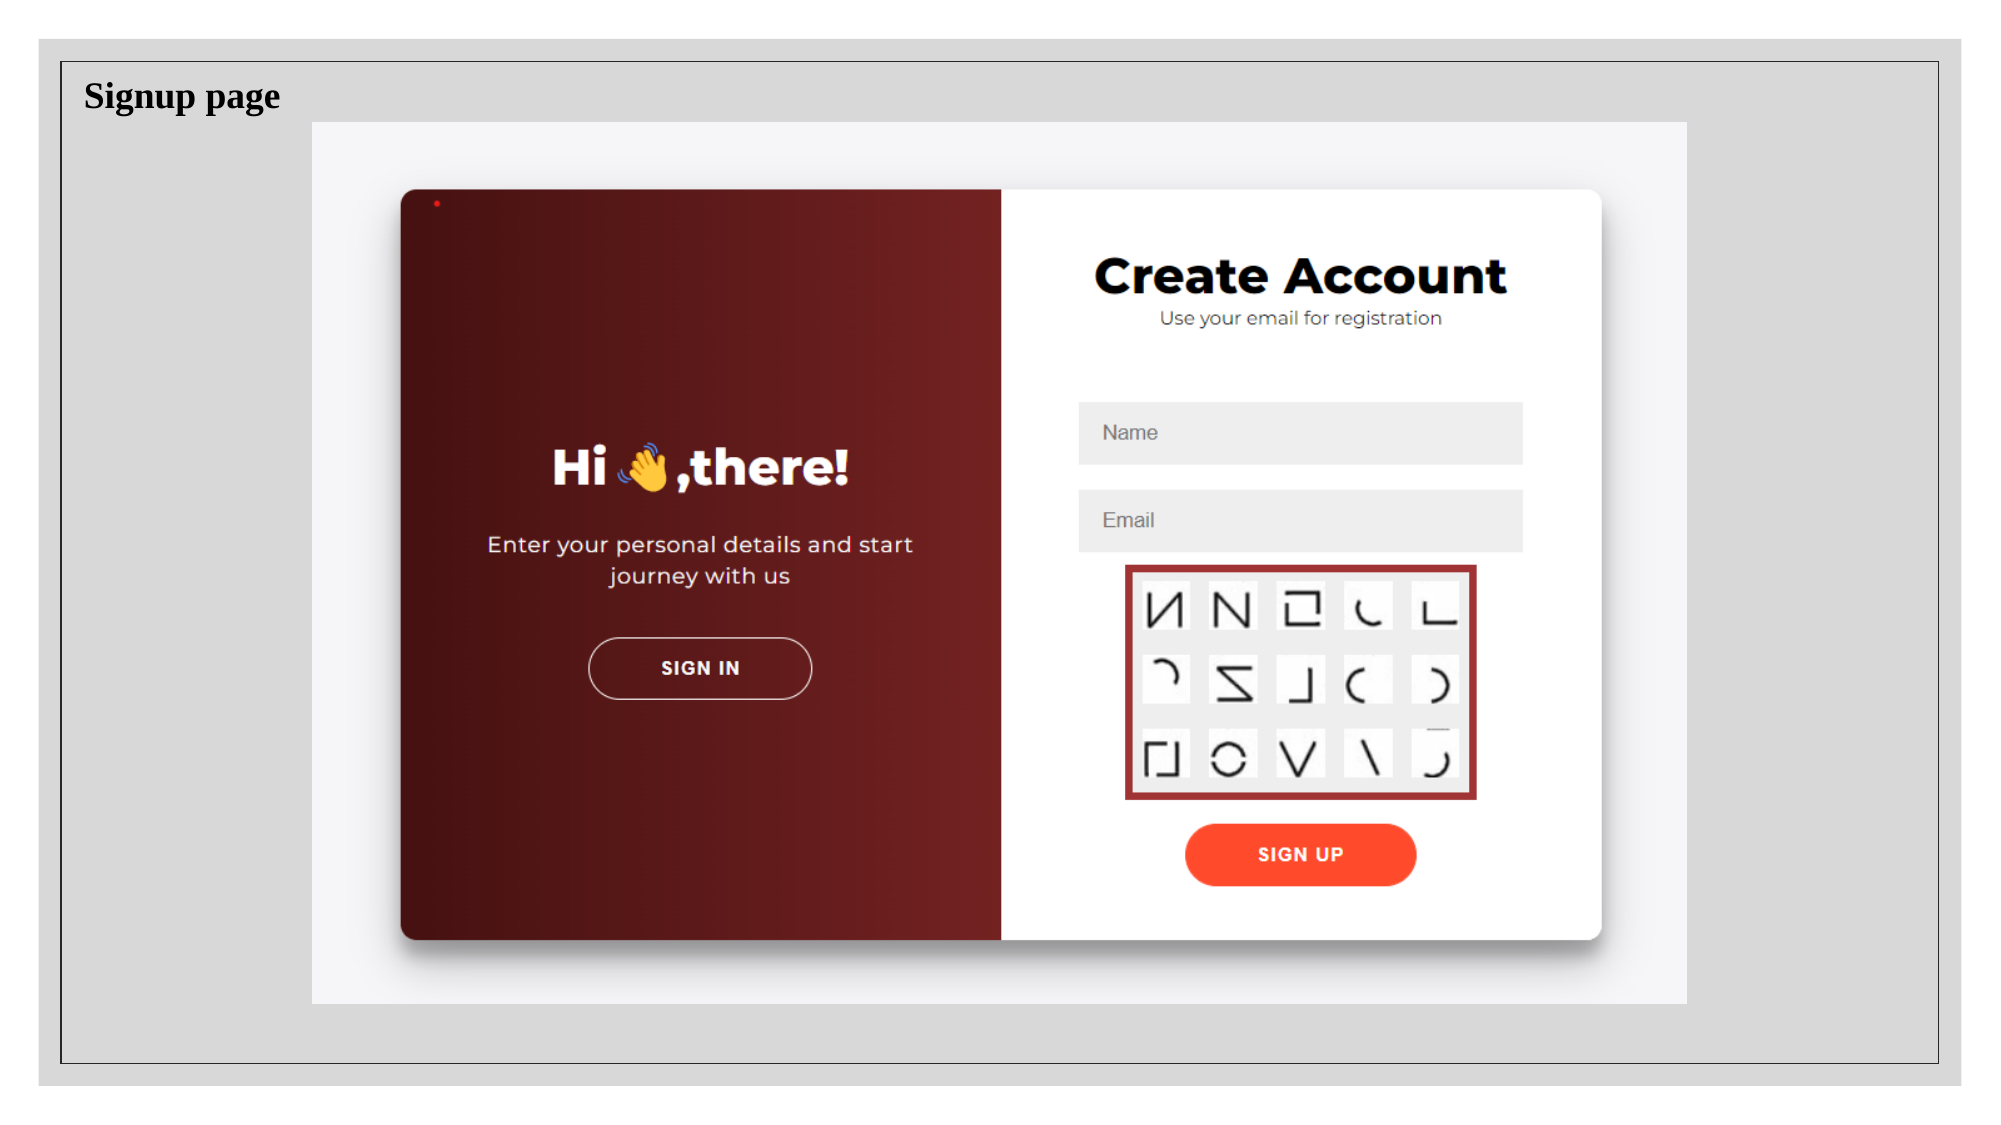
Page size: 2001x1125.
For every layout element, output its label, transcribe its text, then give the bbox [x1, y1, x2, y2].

picture [312, 122, 1687, 1004]
text_box Signup page [69, 63, 478, 124]
